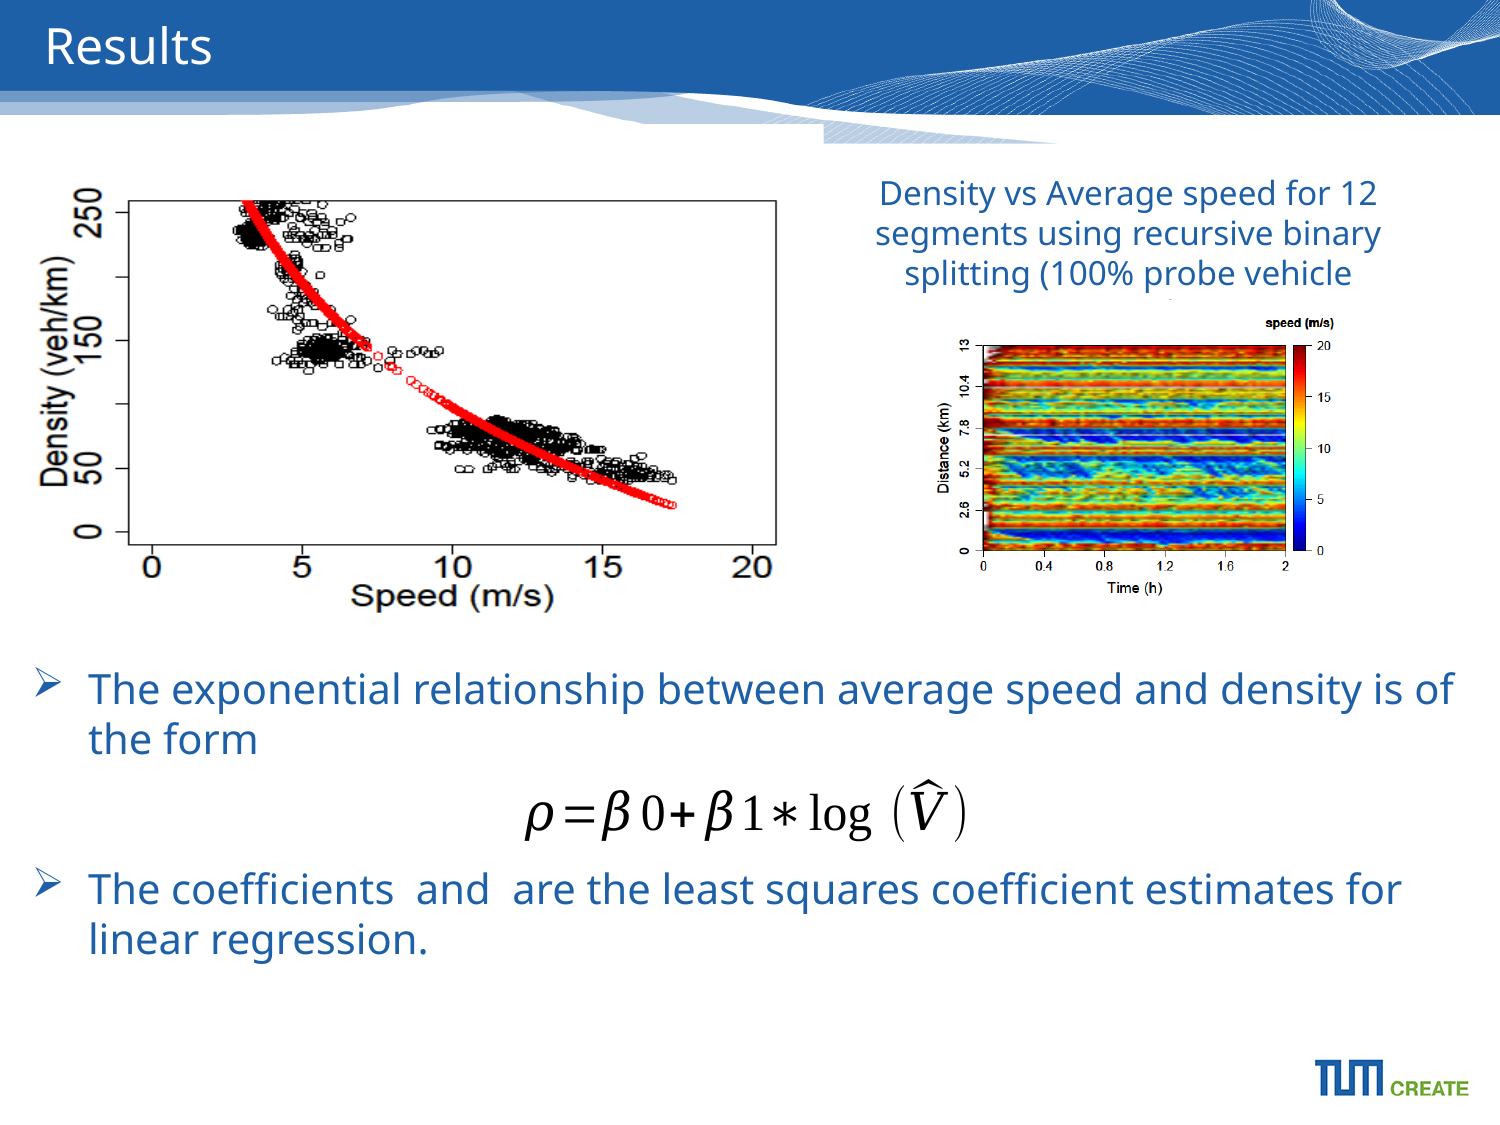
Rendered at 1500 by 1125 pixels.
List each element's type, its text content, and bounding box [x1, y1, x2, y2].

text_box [936, 299, 1342, 607]
title Results [29, 7, 1380, 79]
picture [0, 0, 1500, 1125]
text_box Density vs Average speed for 12 segments using recursive binary splitting (100% probe vehicle penetration) [829, 164, 1452, 339]
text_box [36, 124, 824, 641]
